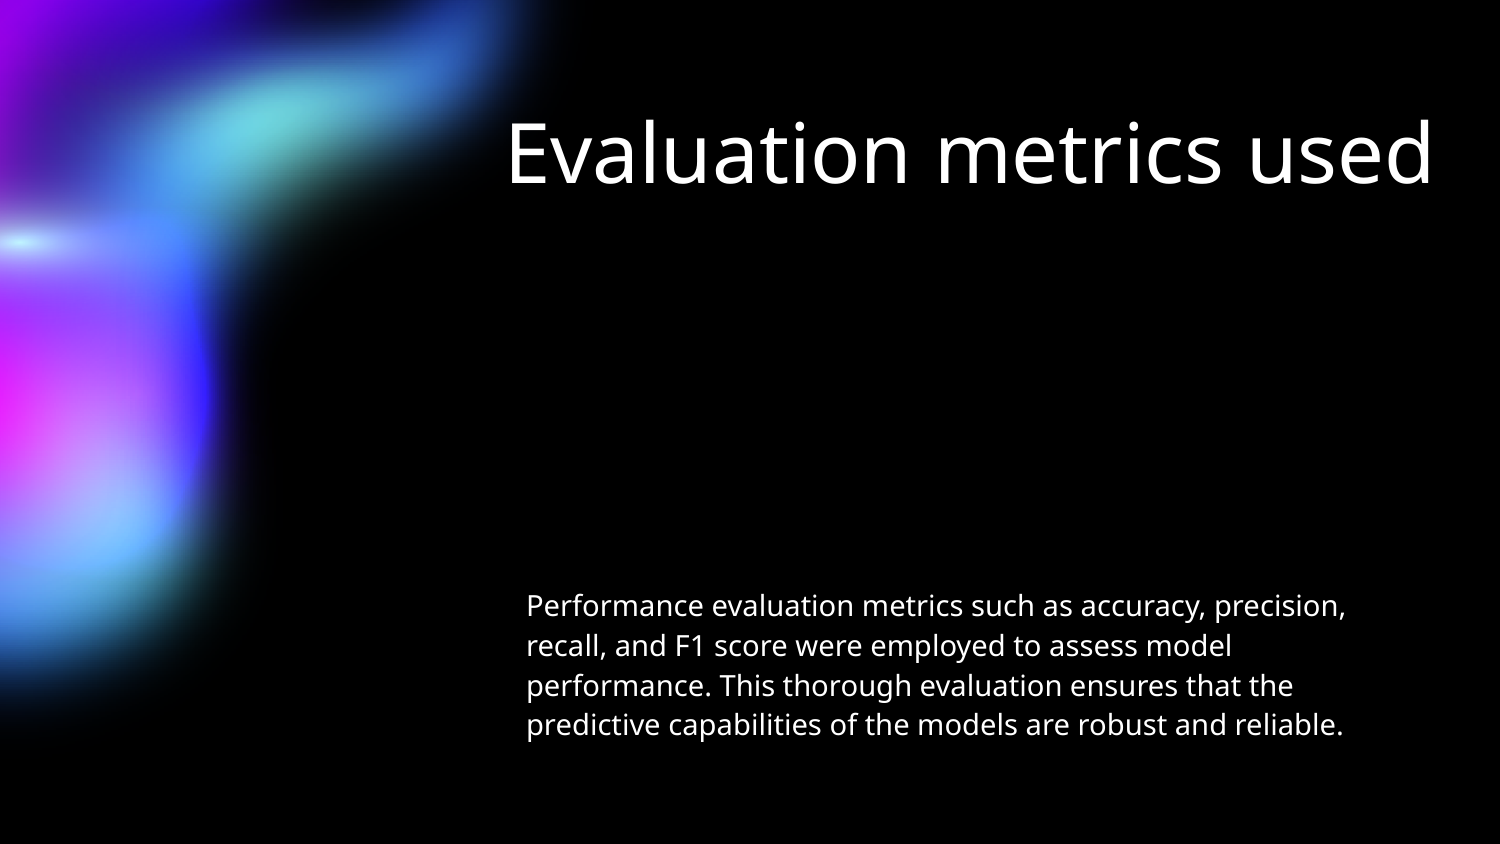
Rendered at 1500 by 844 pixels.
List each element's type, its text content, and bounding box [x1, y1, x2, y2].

title Evaluation metrics used [275, 79, 1452, 302]
subtitle Performance evaluation metrics such as accuracy, precision, recall, and F1 score were employed to assess model performance. This thorough evaluation ensures that the predictive capabilities of the models are robust and reliable. [473, 312, 1439, 760]
picture [0, 0, 1491, 844]
